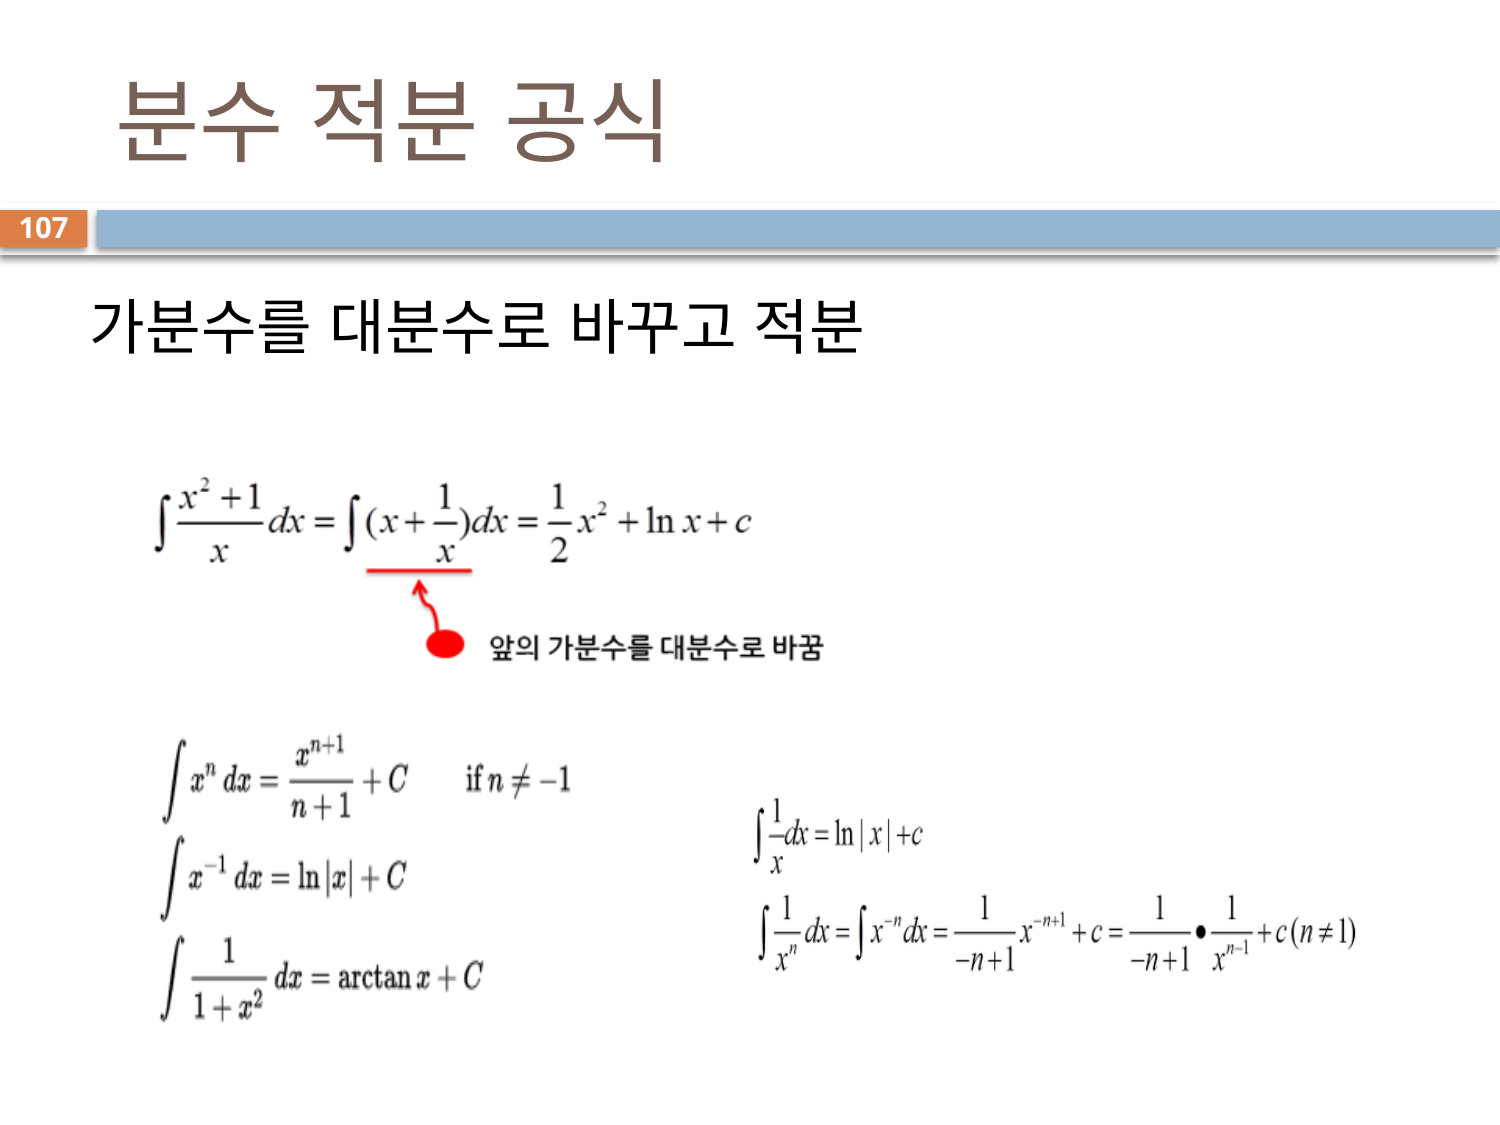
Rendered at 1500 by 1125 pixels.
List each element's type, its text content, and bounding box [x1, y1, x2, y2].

list 가분수를 대분수로 바꾸고 적분 [75, 267, 1425, 480]
slide_number 107 [0, 208, 88, 249]
title 분수 적분 공식 [100, 37, 1438, 200]
picture [99, 455, 885, 713]
picture [726, 782, 1401, 1045]
picture [147, 727, 597, 1045]
